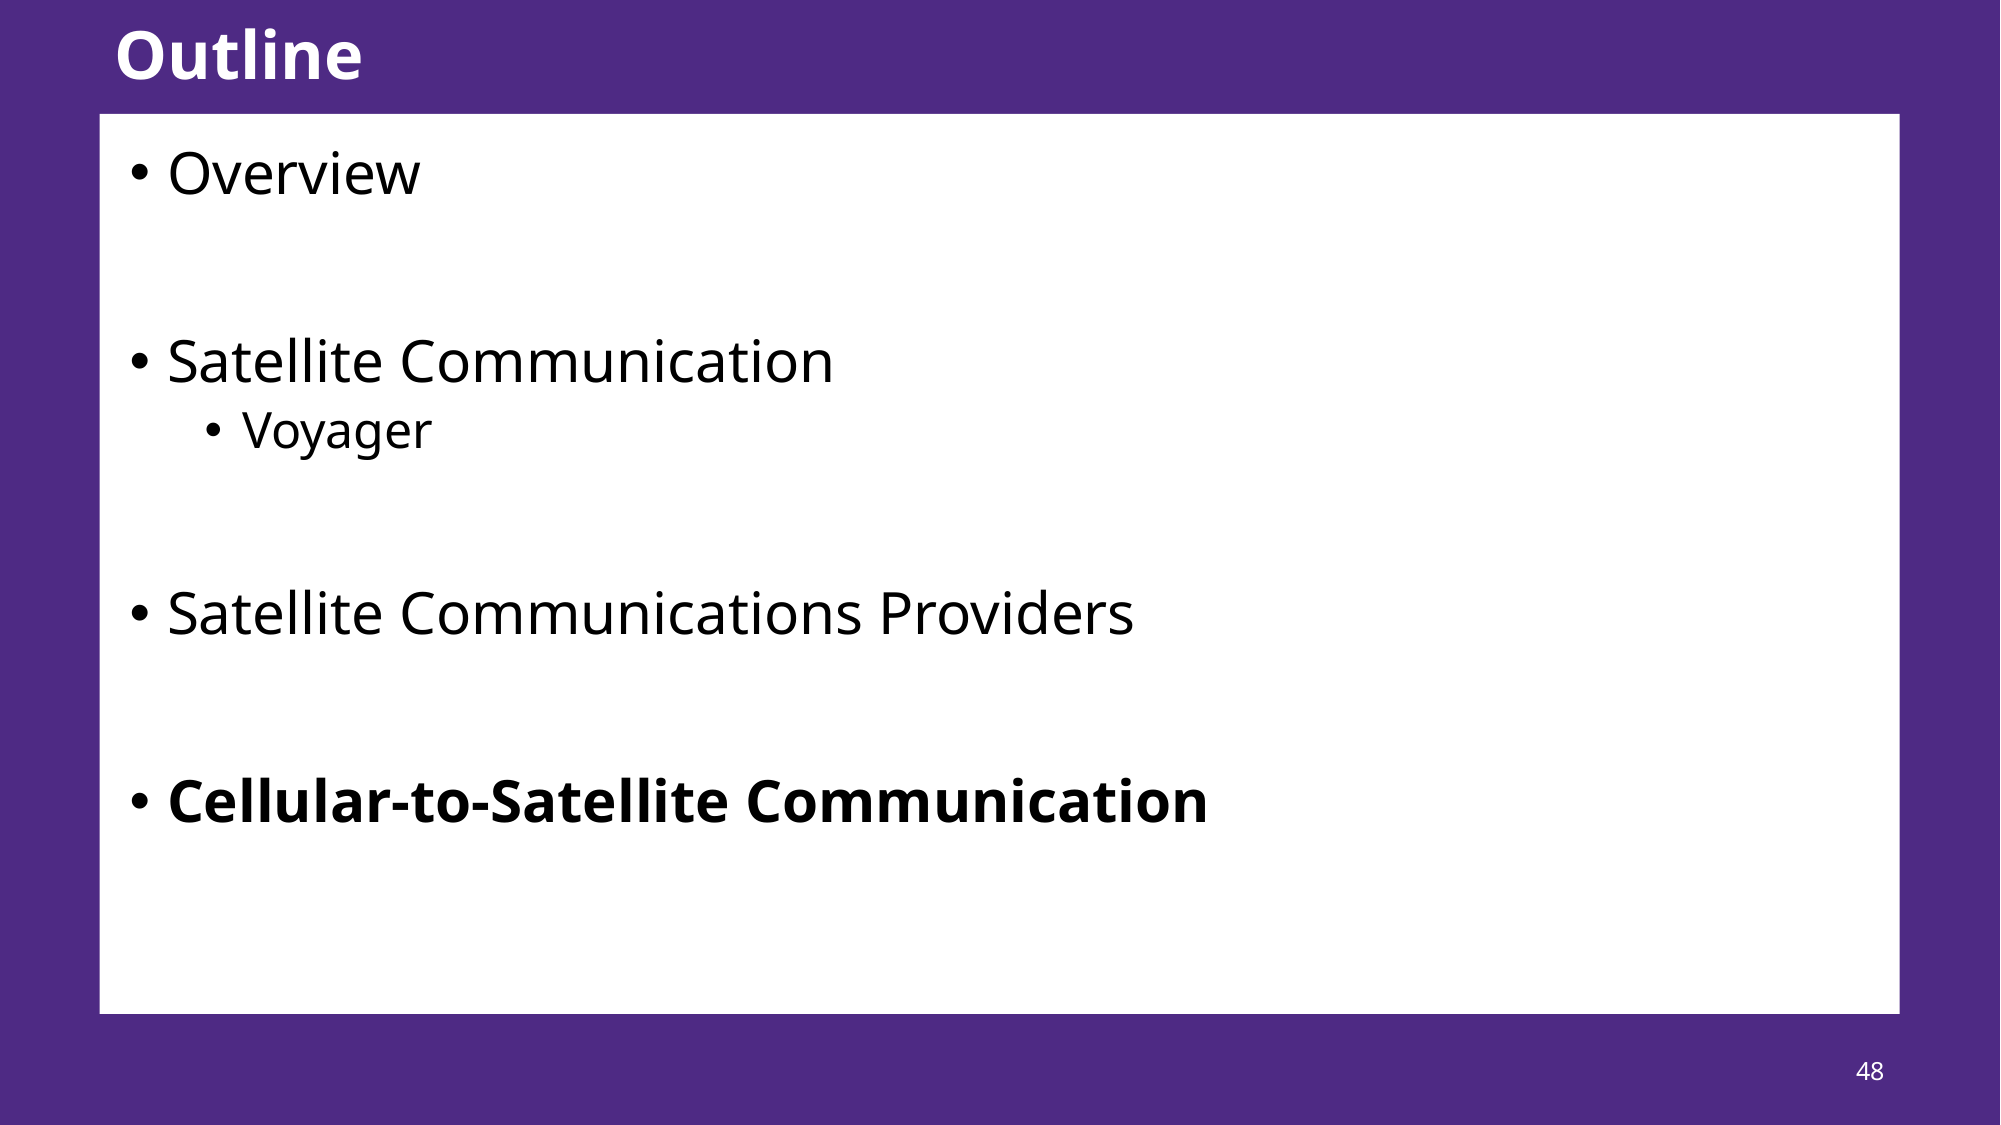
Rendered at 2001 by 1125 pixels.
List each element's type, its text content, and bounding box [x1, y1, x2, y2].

slide_number 48 [1749, 1042, 1900, 1103]
title Outline [99, 1, 1900, 114]
list Overview Satellite Communication Voyager Satellite Communications Providers Cellular-to-Satellite Communication [99, 114, 1900, 1014]
